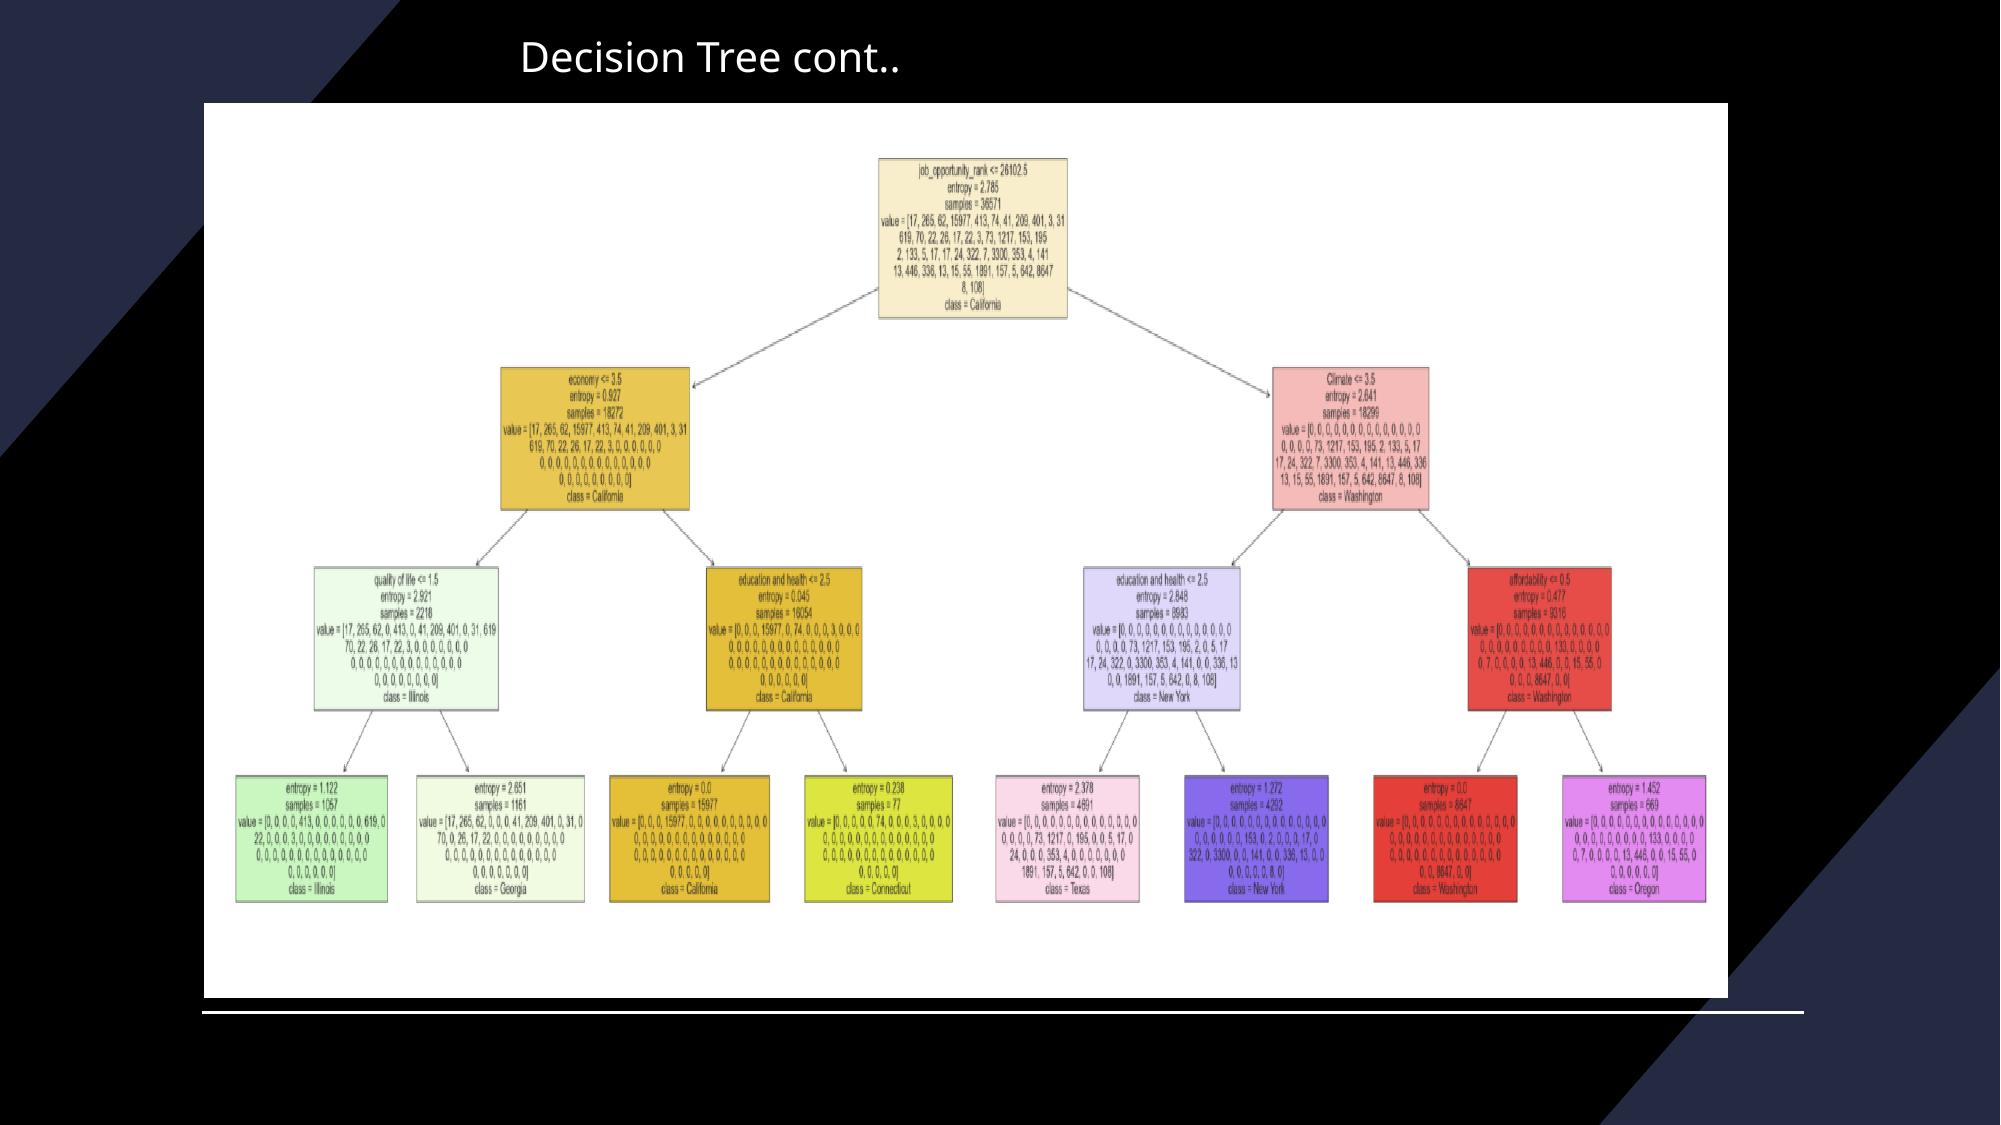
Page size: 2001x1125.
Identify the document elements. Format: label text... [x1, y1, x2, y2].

picture [203, 103, 1728, 998]
title Decision Tree cont.. [504, 22, 1274, 89]
